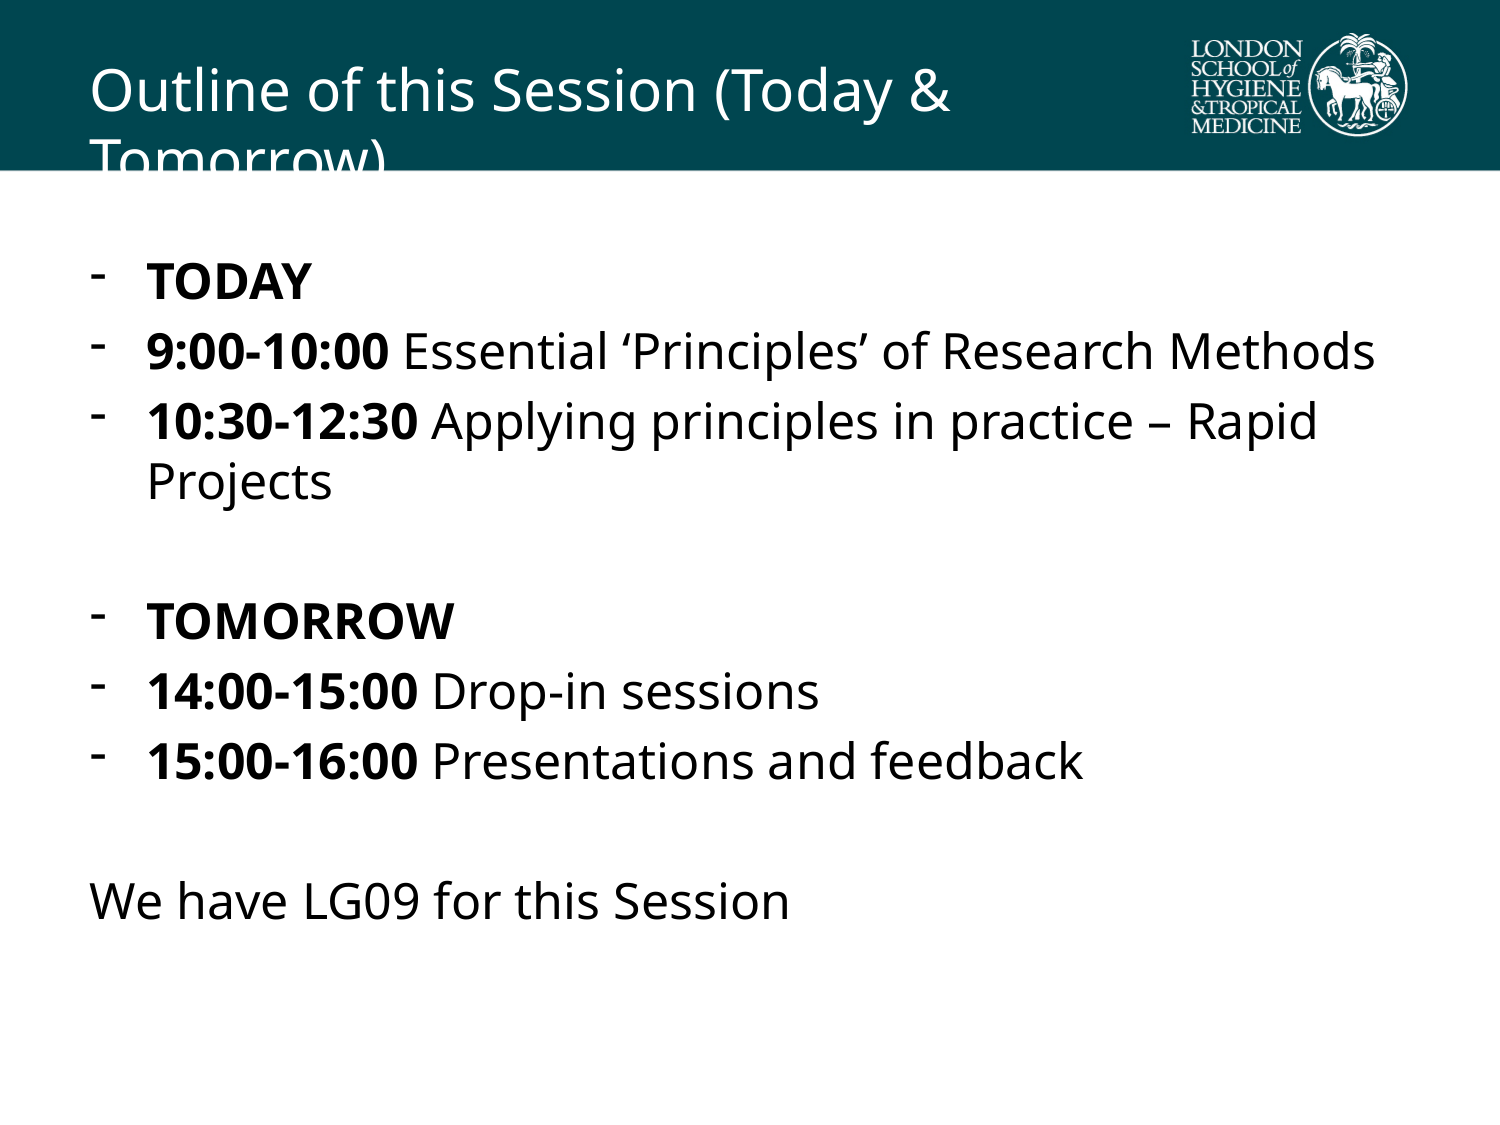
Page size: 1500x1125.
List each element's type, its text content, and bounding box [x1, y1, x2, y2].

list TODAY 9:00-10:00 Essential ‘Principles’ of Research Methods 10:30-12:30 Applying principles in practice – Rapid Projects TOMORROW 14:00-15:00 Drop-in sessions 15:00-16:00 Presentations and feedback We have LG09 for this Session [75, 242, 1425, 1034]
picture [0, 0, 1500, 1125]
title Outline of this Session (Today & Tomorrow) [75, 45, 1175, 148]
